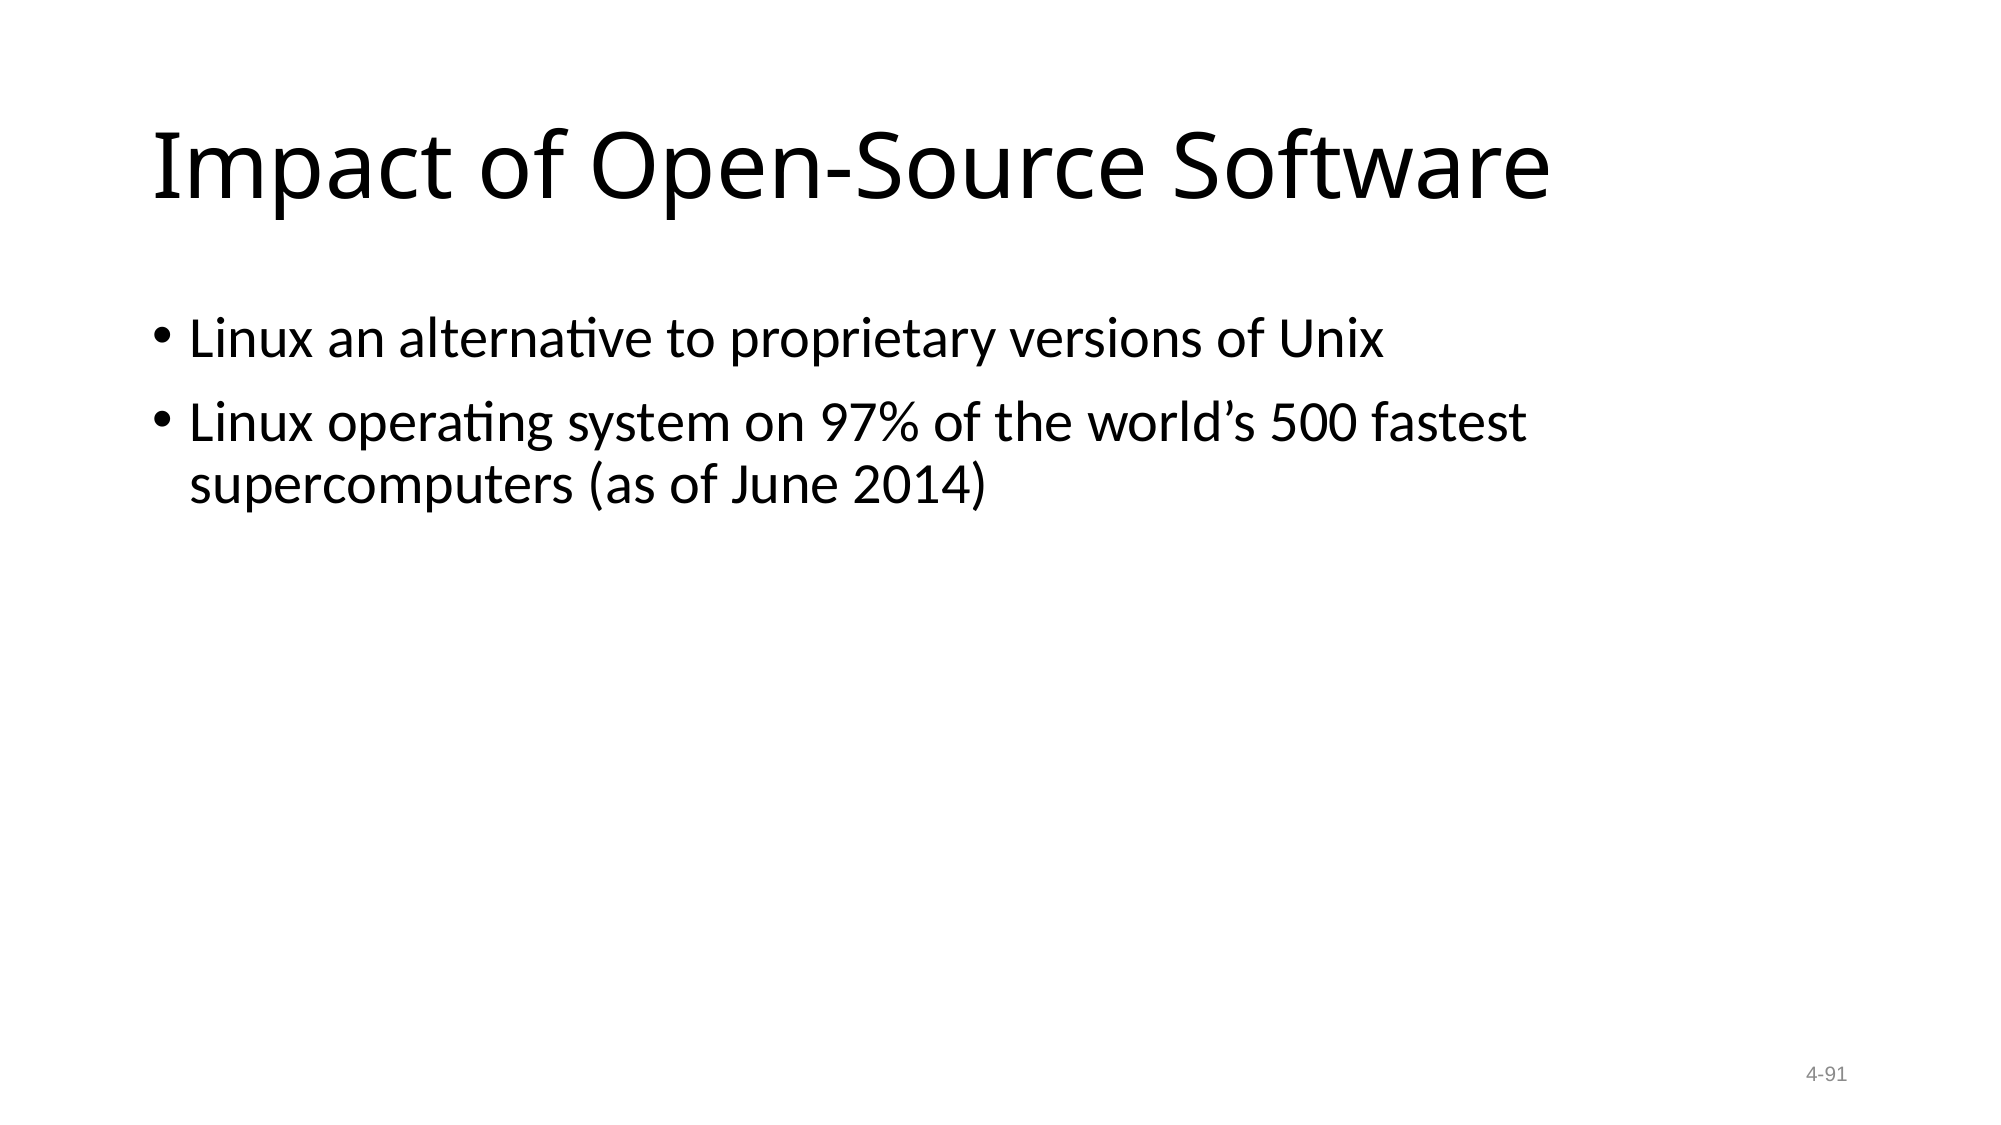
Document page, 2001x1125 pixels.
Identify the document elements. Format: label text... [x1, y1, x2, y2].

list Linux an alternative to proprietary versions of Unix Linux operating system on 97% of the world’s 500 fastest supercomputers (as of June 2014) [137, 299, 1863, 1014]
slide_number 4-91 [1412, 1042, 1863, 1103]
title Impact of Open-Source Software [137, 59, 1863, 278]
